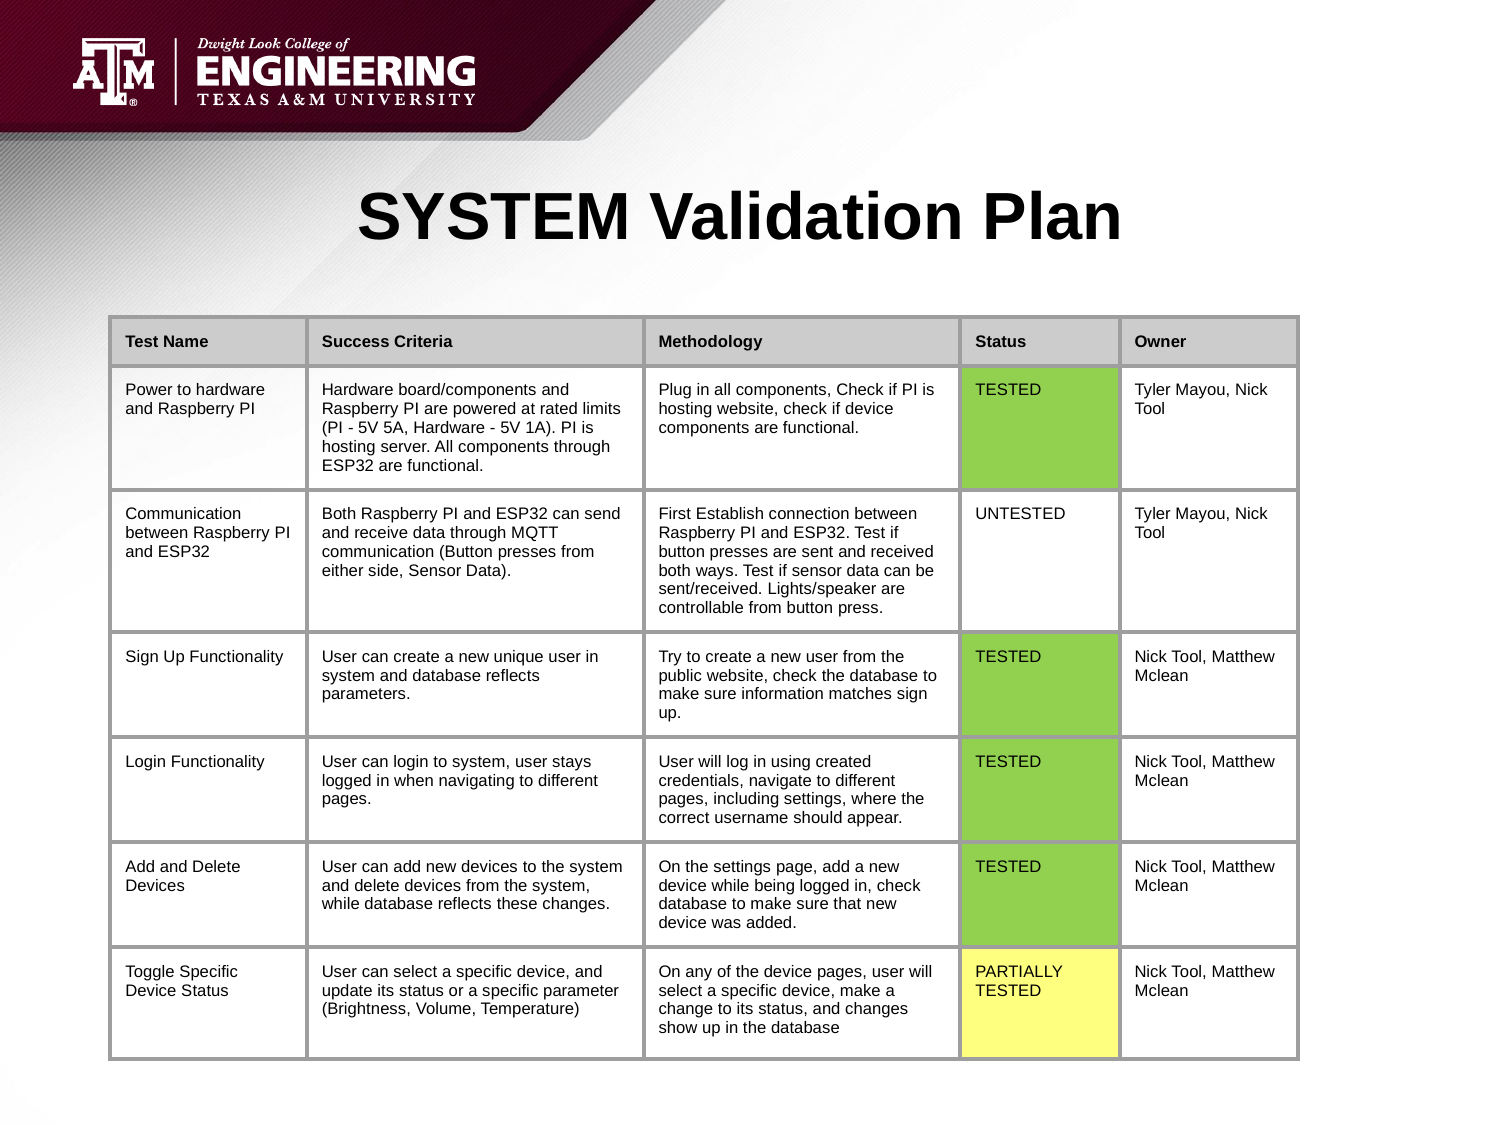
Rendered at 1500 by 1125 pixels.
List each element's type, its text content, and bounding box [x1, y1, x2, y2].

table_cell TESTED [962, 844, 1118, 945]
table_cell PARTIALLY TESTED [962, 949, 1118, 1057]
table_cell User can create a new unique user in system and database reflects parameters. [309, 634, 642, 735]
table_cell TESTED [962, 368, 1118, 488]
table_cell On any of the device pages, user will select a specific device, make a change to its status, and changes show up in the database [646, 949, 958, 1057]
table_header Methodology [646, 319, 958, 364]
table_cell Nick Tool, Matthew Mclean [1122, 634, 1296, 735]
table_cell Communication between Raspberry PI and ESP32 [112, 492, 305, 630]
table_cell Toggle Specific Device Status [112, 949, 305, 1057]
table_cell Plug in all components, Check if PI is hosting website, check if device components are functional. [646, 368, 958, 488]
table_cell Nick Tool, Matthew Mclean [1122, 844, 1296, 945]
table_cell Tyler Mayou, Nick Tool [1122, 368, 1296, 488]
table_header Status [962, 319, 1118, 364]
table_cell TESTED [962, 739, 1118, 840]
table_cell User will log in using created credentials, navigate to different pages, including settings, where the correct username should appear. [646, 739, 958, 840]
table_cell Login Functionality [112, 739, 305, 840]
table_cell Hardware board/components and Raspberry PI are powered at rated limits (PI - 5V 5A, Hardware - 5V 1A). PI is hosting server. All components through ESP32 are functional. [309, 368, 642, 488]
table_cell Sign Up Functionality [112, 634, 305, 735]
picture [0, 0, 1500, 1125]
table_header Owner [1122, 319, 1296, 364]
table_cell On the settings page, add a new device while being logged in, check database to make sure that new device was added. [646, 844, 958, 945]
table_cell User can login to system, user stays logged in when navigating to different pages. [309, 739, 642, 840]
table_cell TESTED [962, 634, 1118, 735]
table_header Success Criteria [309, 319, 642, 364]
table_cell Both Raspberry PI and ESP32 can send and receive data through MQTT communication (Button presses from either side, Sensor Data). [309, 492, 642, 630]
table_cell User can select a specific device, and update its status or a specific parameter (Brightness, Volume, Temperature) [309, 949, 642, 1057]
table_cell User can add new devices to the system and delete devices from the system, while database reflects these changes. [309, 844, 642, 945]
table_cell Add and Delete Devices [112, 844, 305, 945]
table_cell UNTESTED [962, 492, 1118, 630]
table_cell First Establish connection between Raspberry PI and ESP32. Test if button presses are sent and received both ways. Test if sensor data can be sent/received. Lights/speaker are controllable from button press. [646, 492, 958, 630]
table_cell Nick Tool, Matthew Mclean [1122, 739, 1296, 840]
table_cell Try to create a new user from the public website, check the database to make sure information matches sign up. [646, 634, 958, 735]
table_cell Nick Tool, Matthew Mclean [1122, 949, 1296, 1057]
table_cell Power to hardware and Raspberry PI [112, 368, 305, 488]
table_cell Tyler Mayou, Nick Tool [1122, 492, 1296, 630]
title SYSTEM Validation Plan [75, 147, 1425, 279]
table_header Test Name [112, 319, 305, 364]
